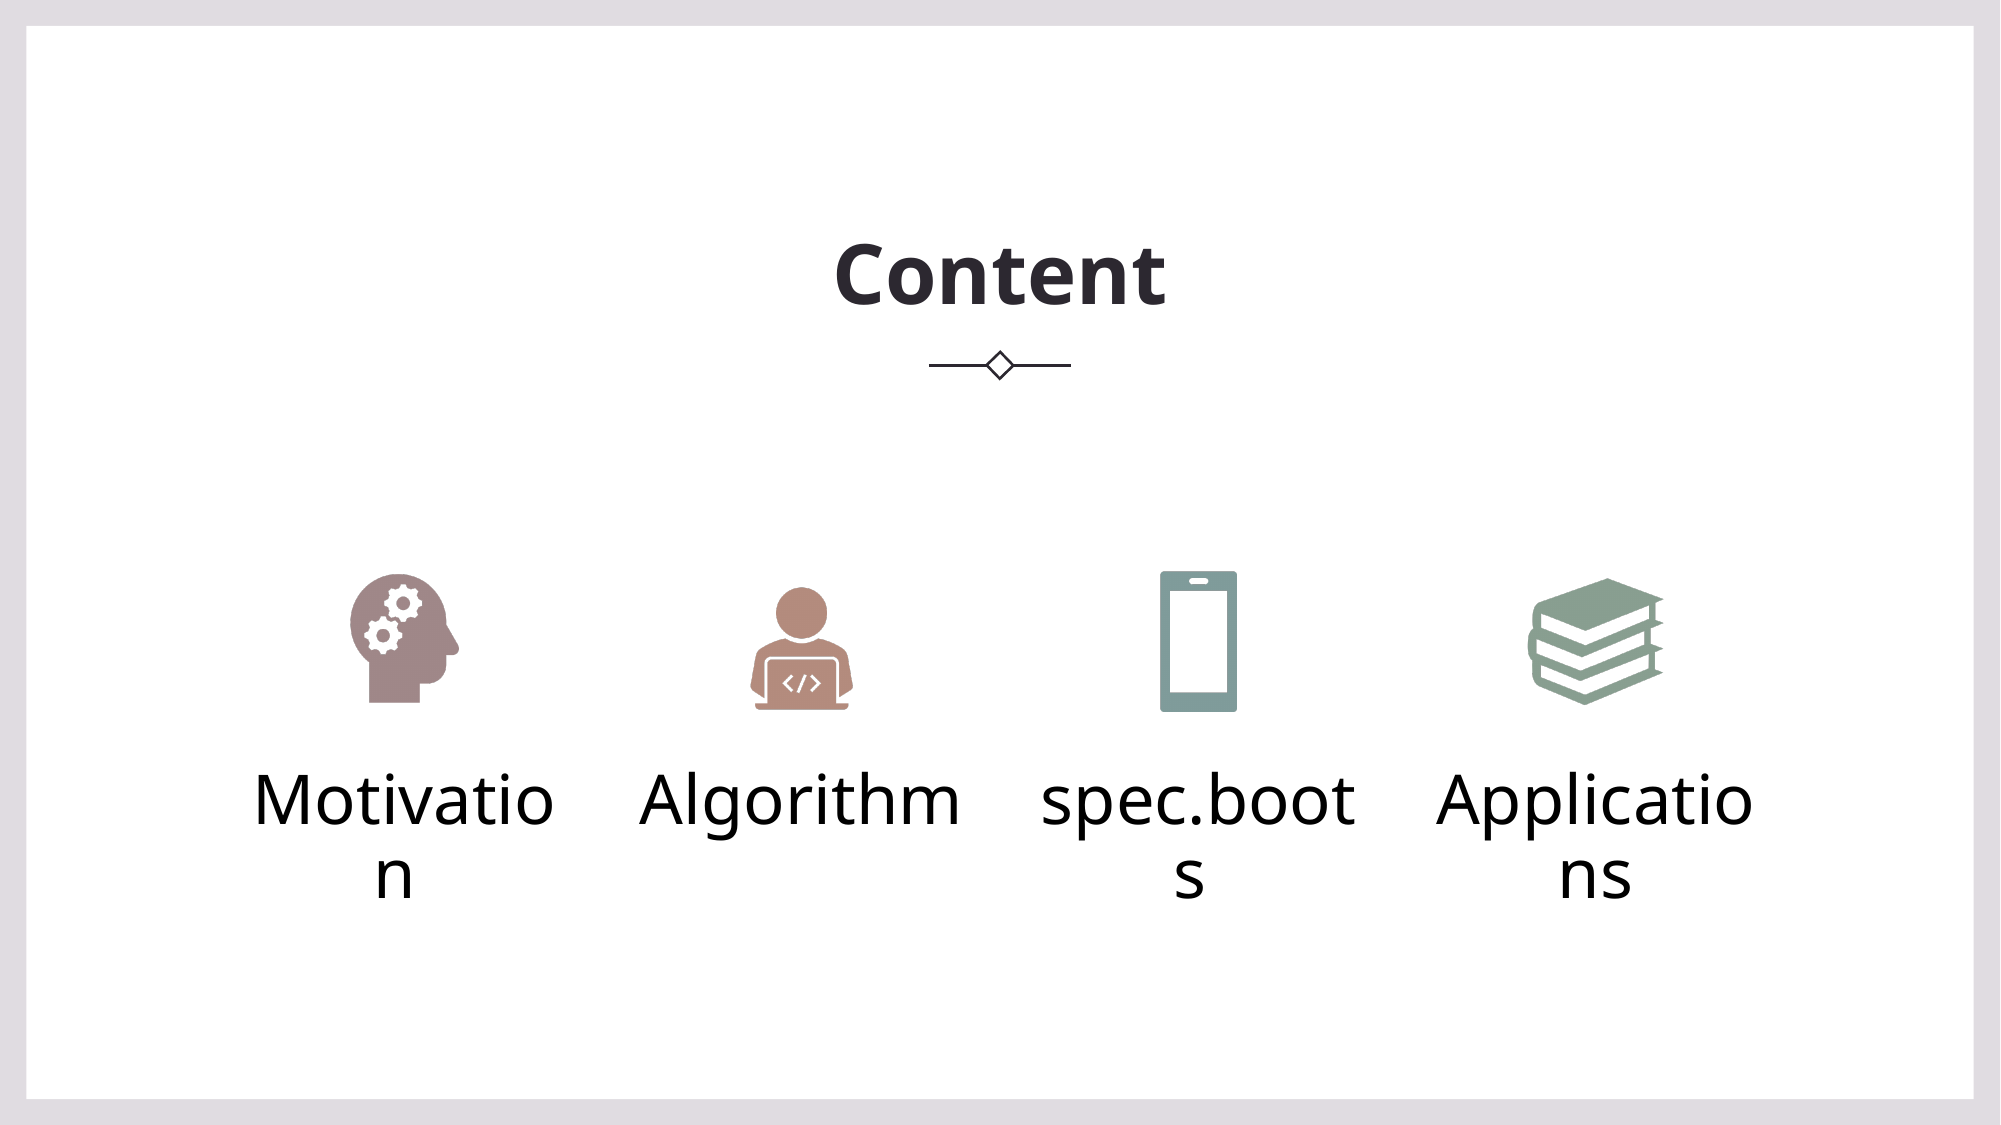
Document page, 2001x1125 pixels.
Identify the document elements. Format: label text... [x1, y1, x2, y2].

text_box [928, 355, 1072, 375]
text_box [25, 25, 1975, 1100]
title Content [168, 158, 1832, 329]
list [168, 450, 1832, 999]
text_box [0, 0, 2000, 1125]
